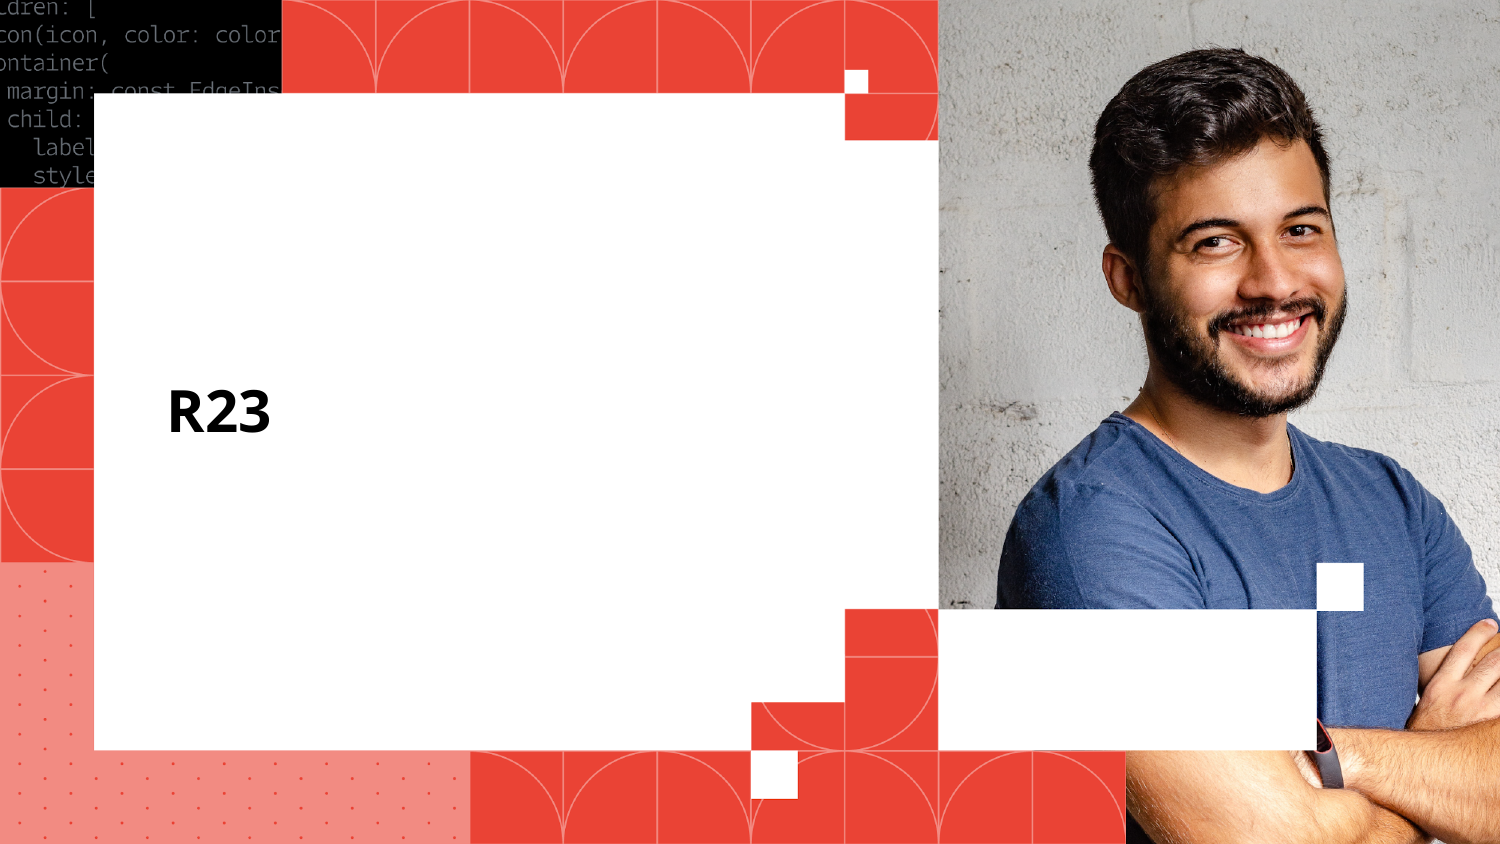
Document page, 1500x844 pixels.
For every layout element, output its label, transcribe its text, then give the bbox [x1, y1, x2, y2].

title R23 [151, 262, 880, 557]
picture [0, 0, 1500, 844]
